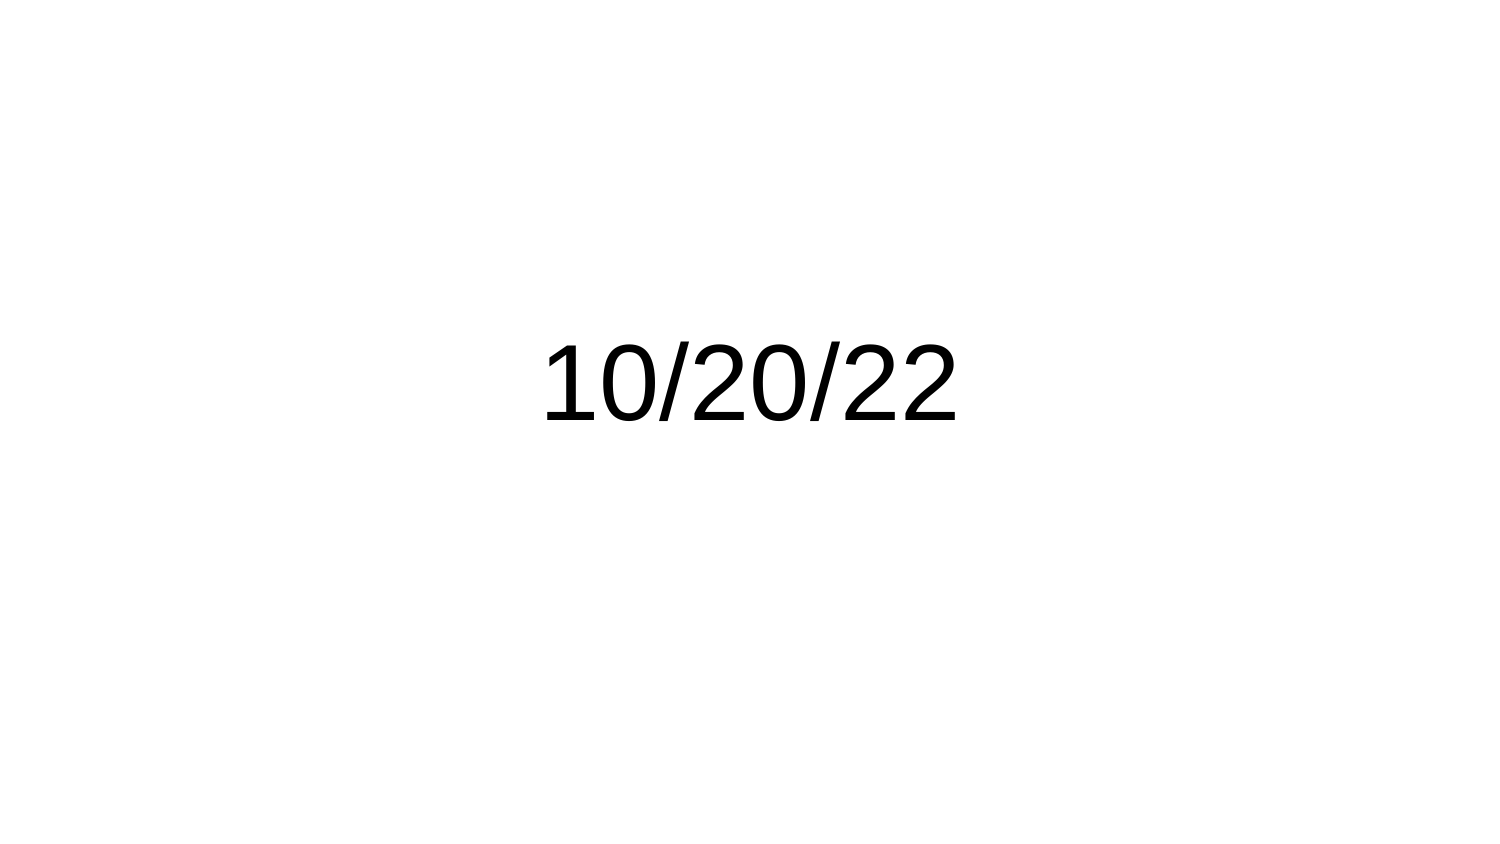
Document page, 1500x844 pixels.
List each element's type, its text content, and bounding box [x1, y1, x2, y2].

title 10/20/22 [51, 122, 1449, 459]
